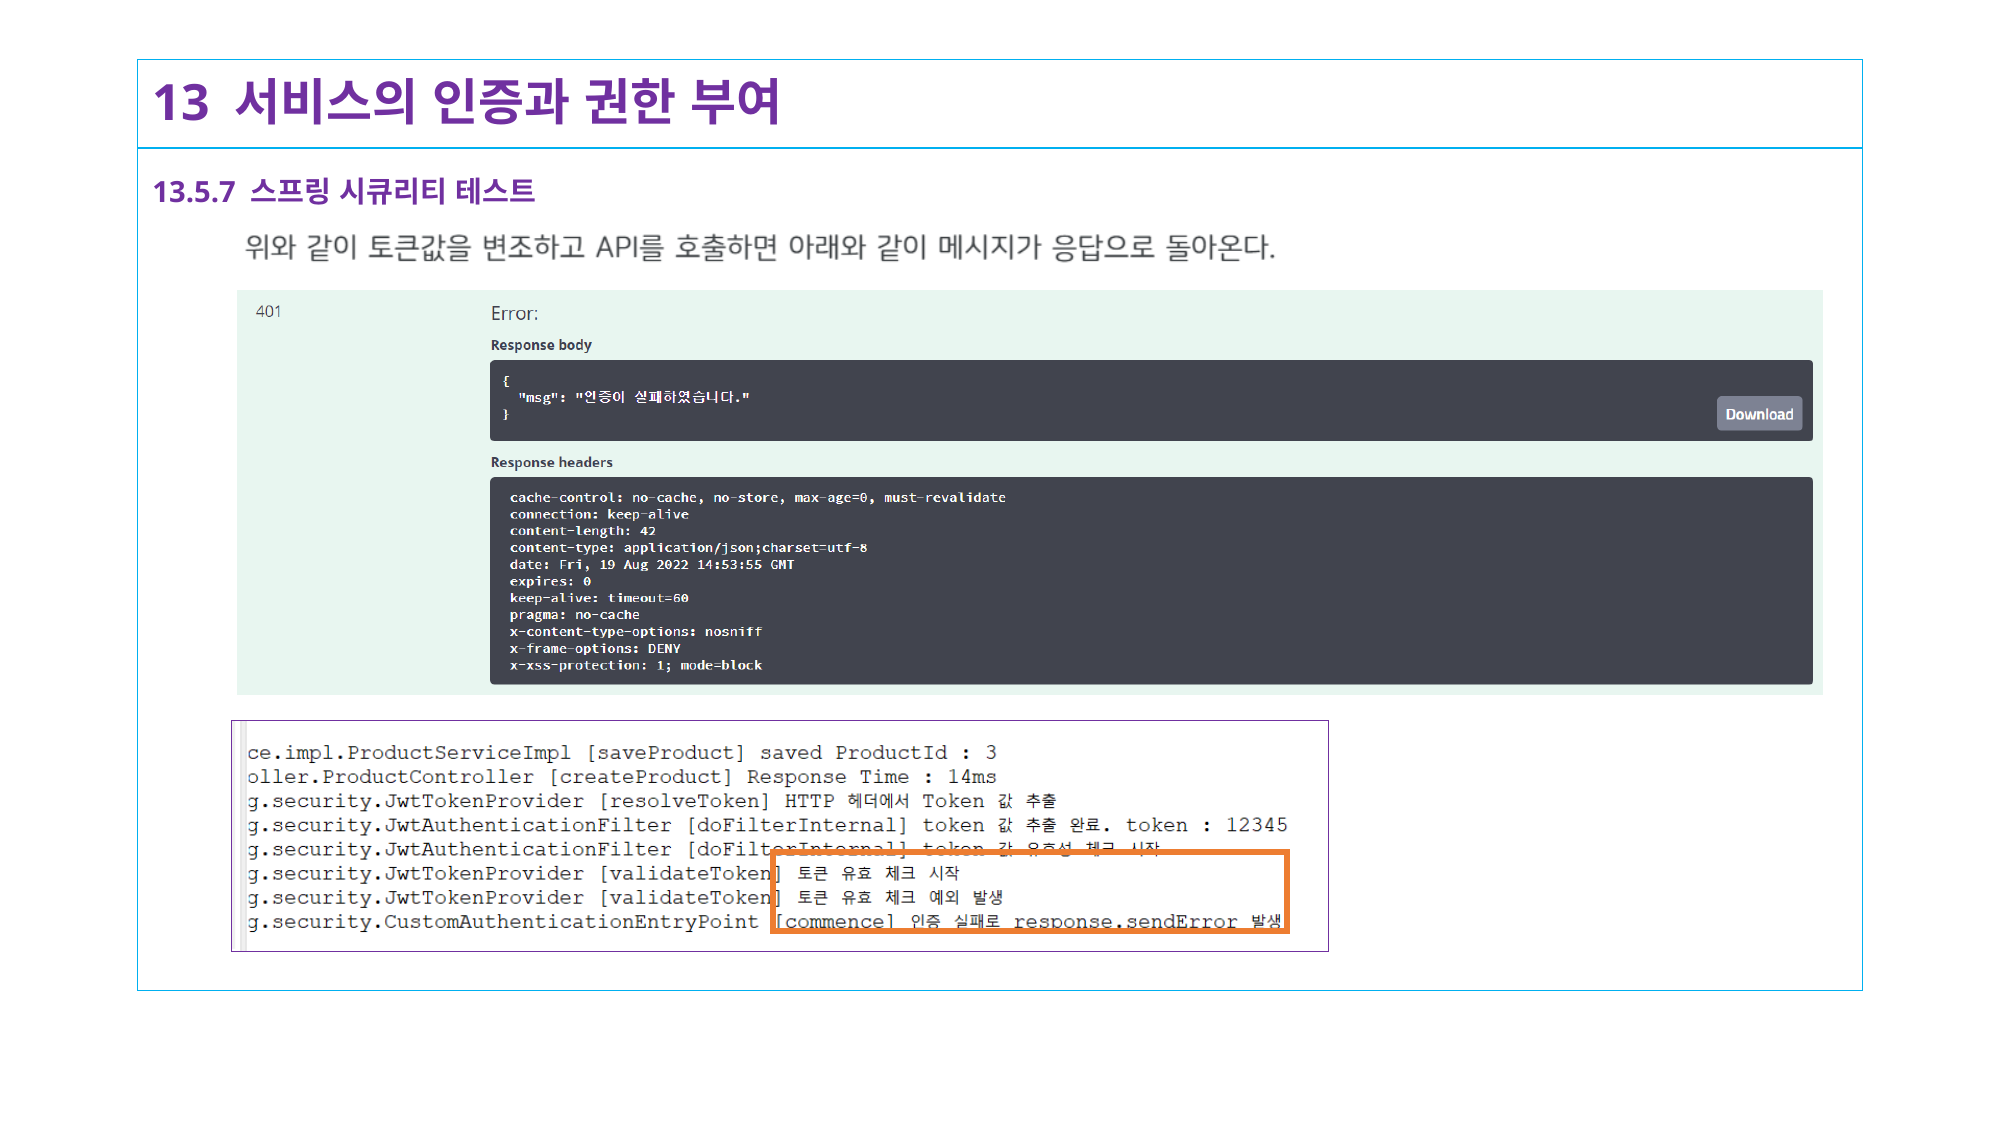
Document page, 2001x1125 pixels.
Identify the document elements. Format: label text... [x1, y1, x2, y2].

picture [237, 209, 1294, 279]
picture [237, 289, 1823, 695]
picture [231, 720, 1329, 952]
title 13 서비스의 인증과 권한 부여 [137, 59, 1863, 148]
list 13.5.7 스프링 시큐리티 테스트 [137, 148, 1863, 991]
